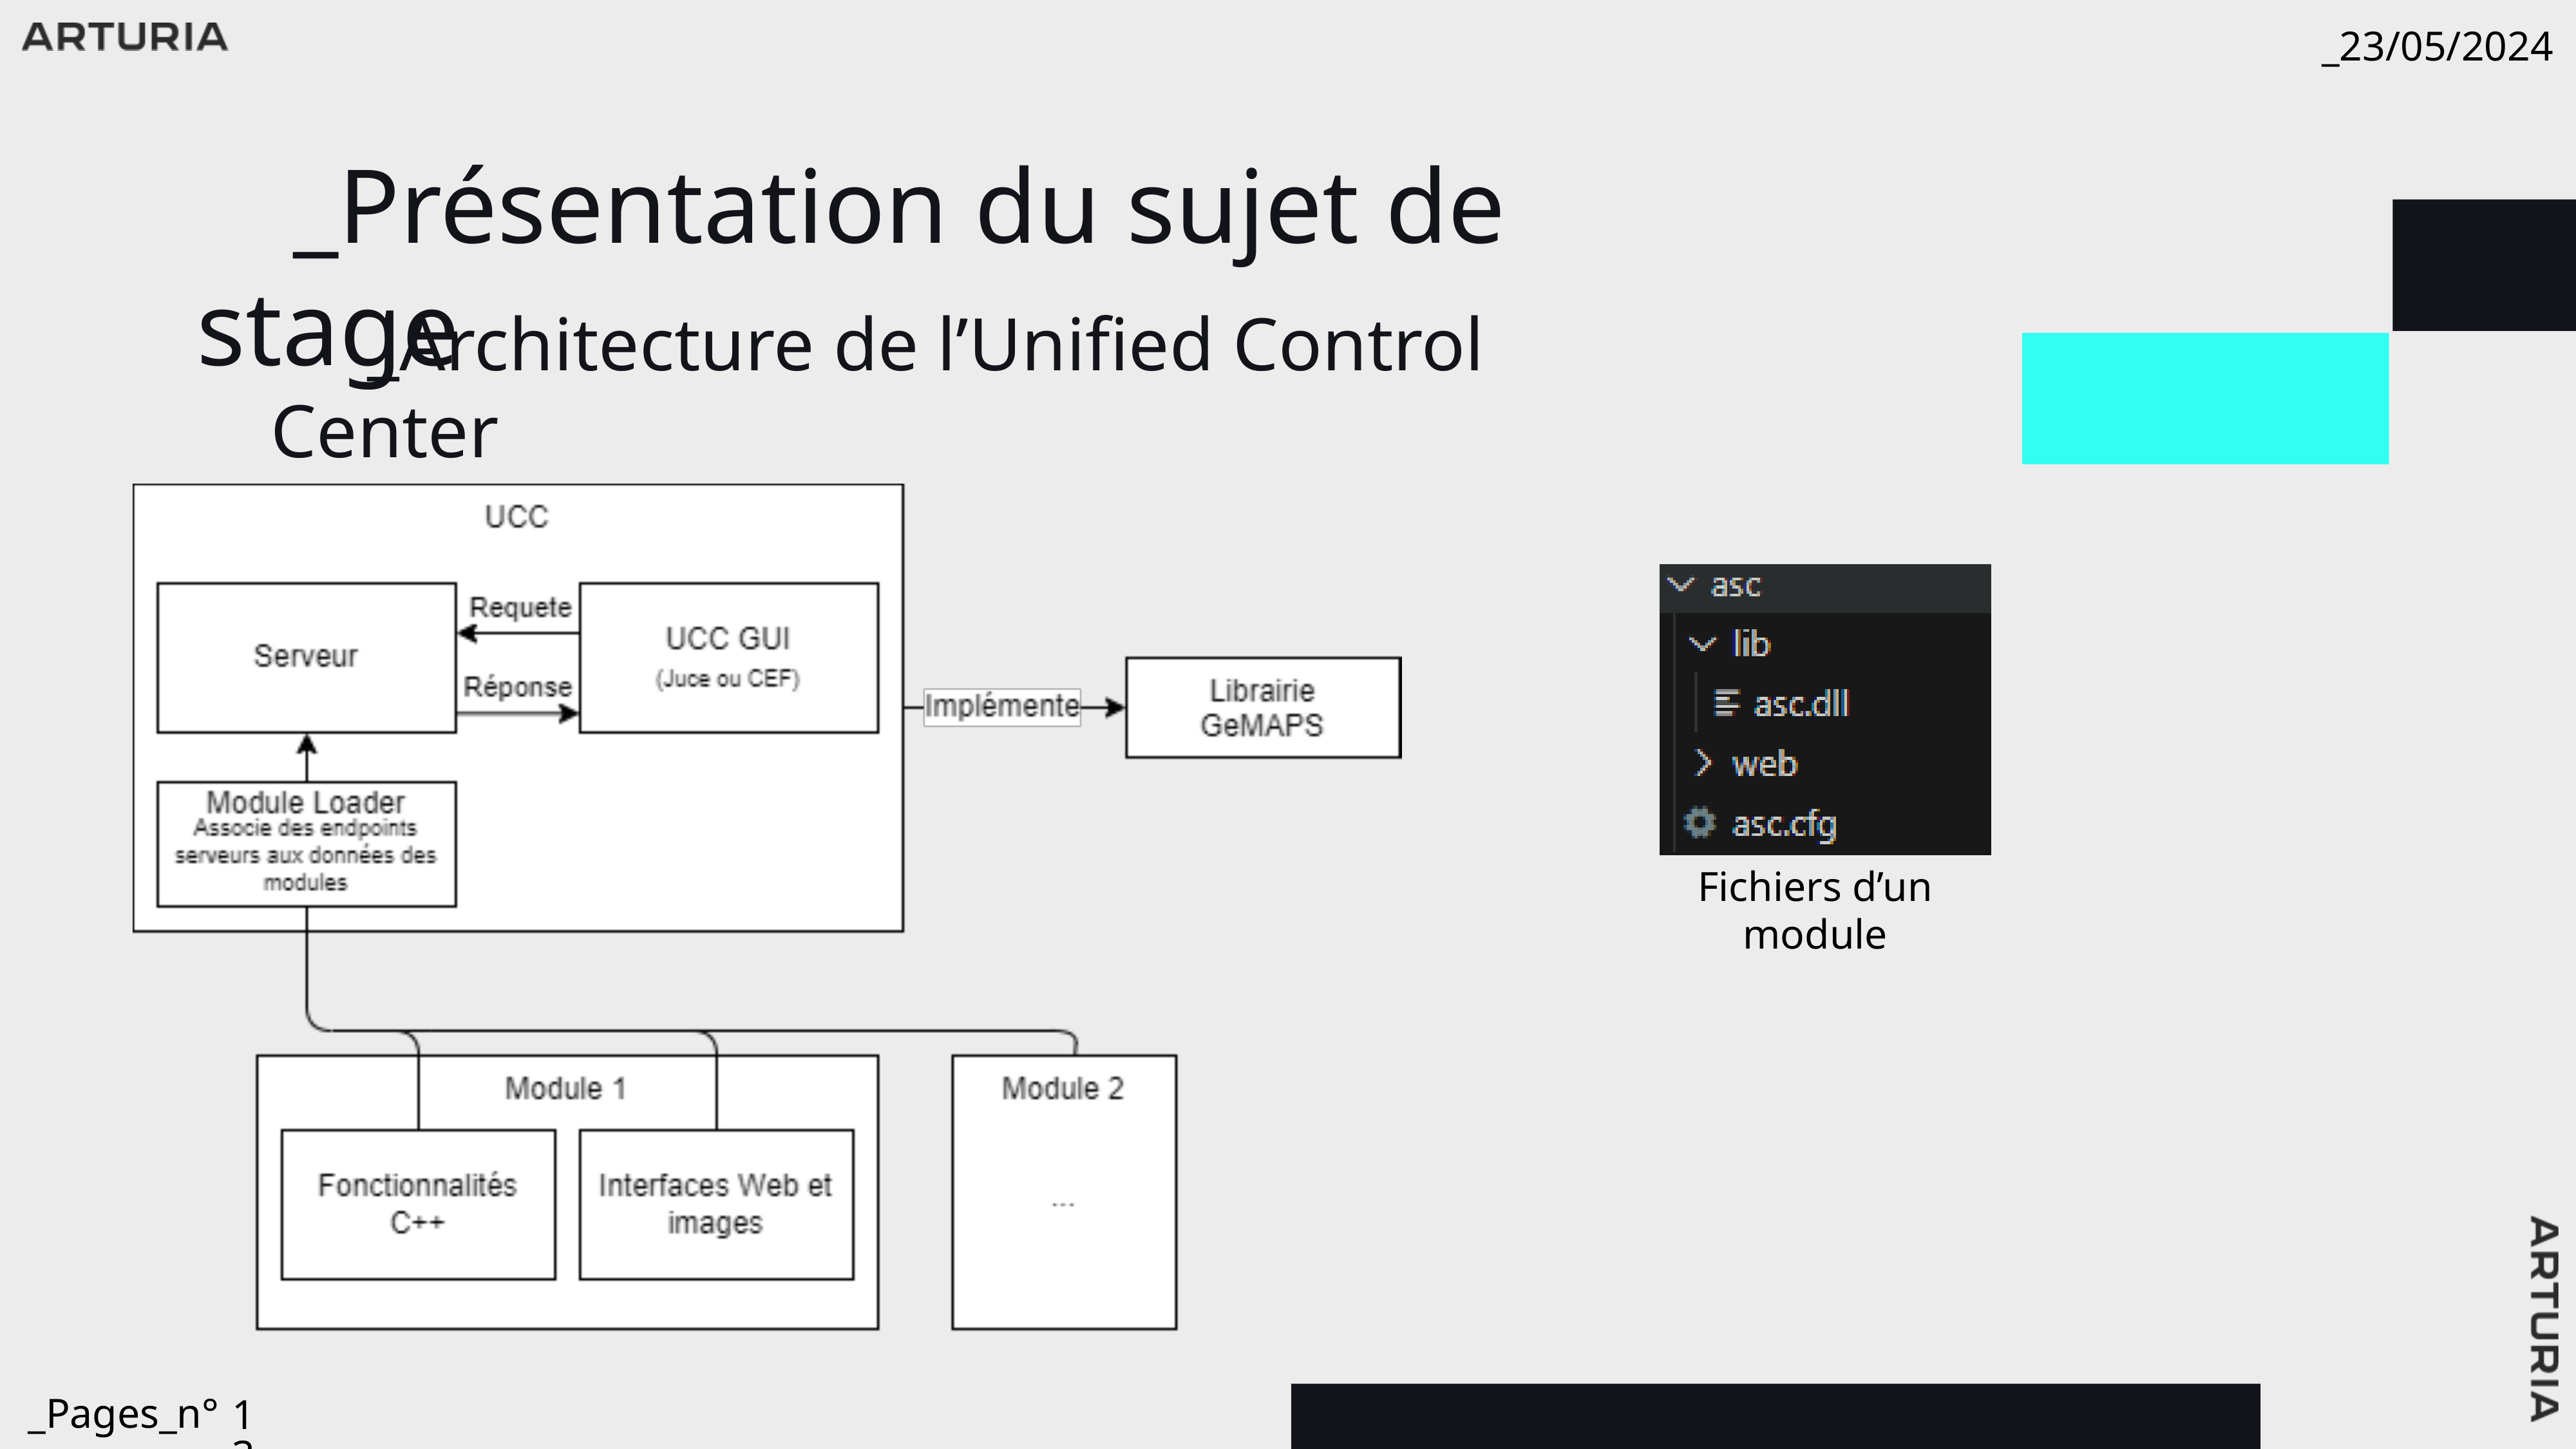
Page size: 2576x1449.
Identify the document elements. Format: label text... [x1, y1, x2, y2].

text_box [1291, 1383, 2261, 1449]
text_box [2392, 199, 2576, 331]
picture [22, 23, 229, 51]
picture [1660, 564, 1991, 855]
text_box [2022, 332, 2389, 464]
text_box _Présentation du sujet de stage [191, 197, 1705, 330]
picture [2531, 1216, 2558, 1422]
text_box Fichiers d’un module [1676, 855, 1955, 963]
text_box _Architecture de l’Unified Control Center [265, 336, 1642, 434]
text_box _23/05/2024 [2299, 15, 2576, 74]
picture [132, 484, 1403, 1334]
slide_number 13 [226, 1383, 265, 1443]
